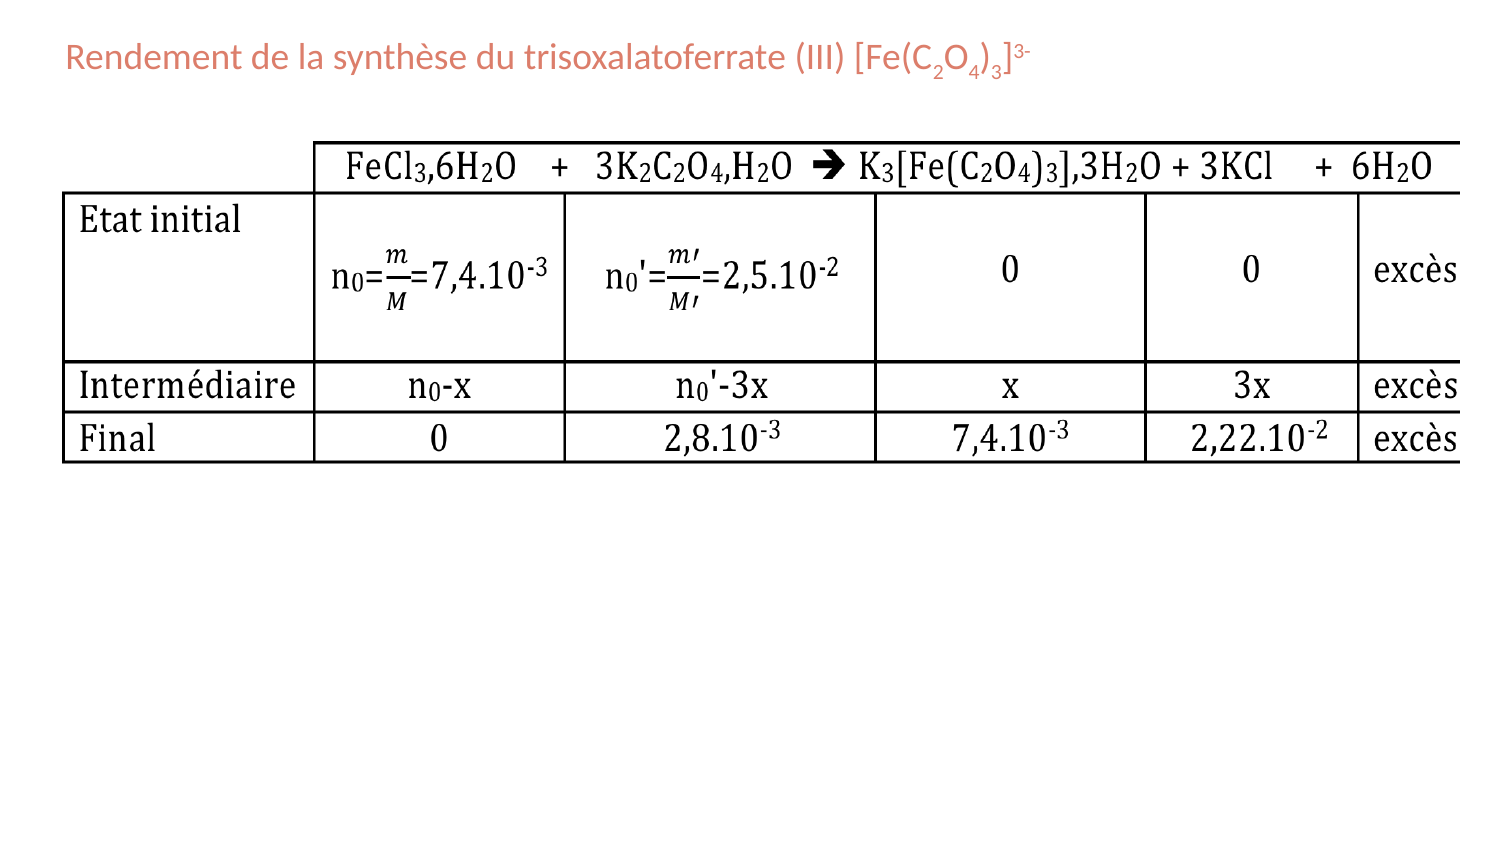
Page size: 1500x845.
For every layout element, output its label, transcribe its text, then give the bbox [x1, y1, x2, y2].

text_box Rendement de la synthèse du trisoxalatoferrate (III) [Fe(C2O4)3]3- [42, 24, 1047, 91]
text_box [48, 141, 1460, 508]
